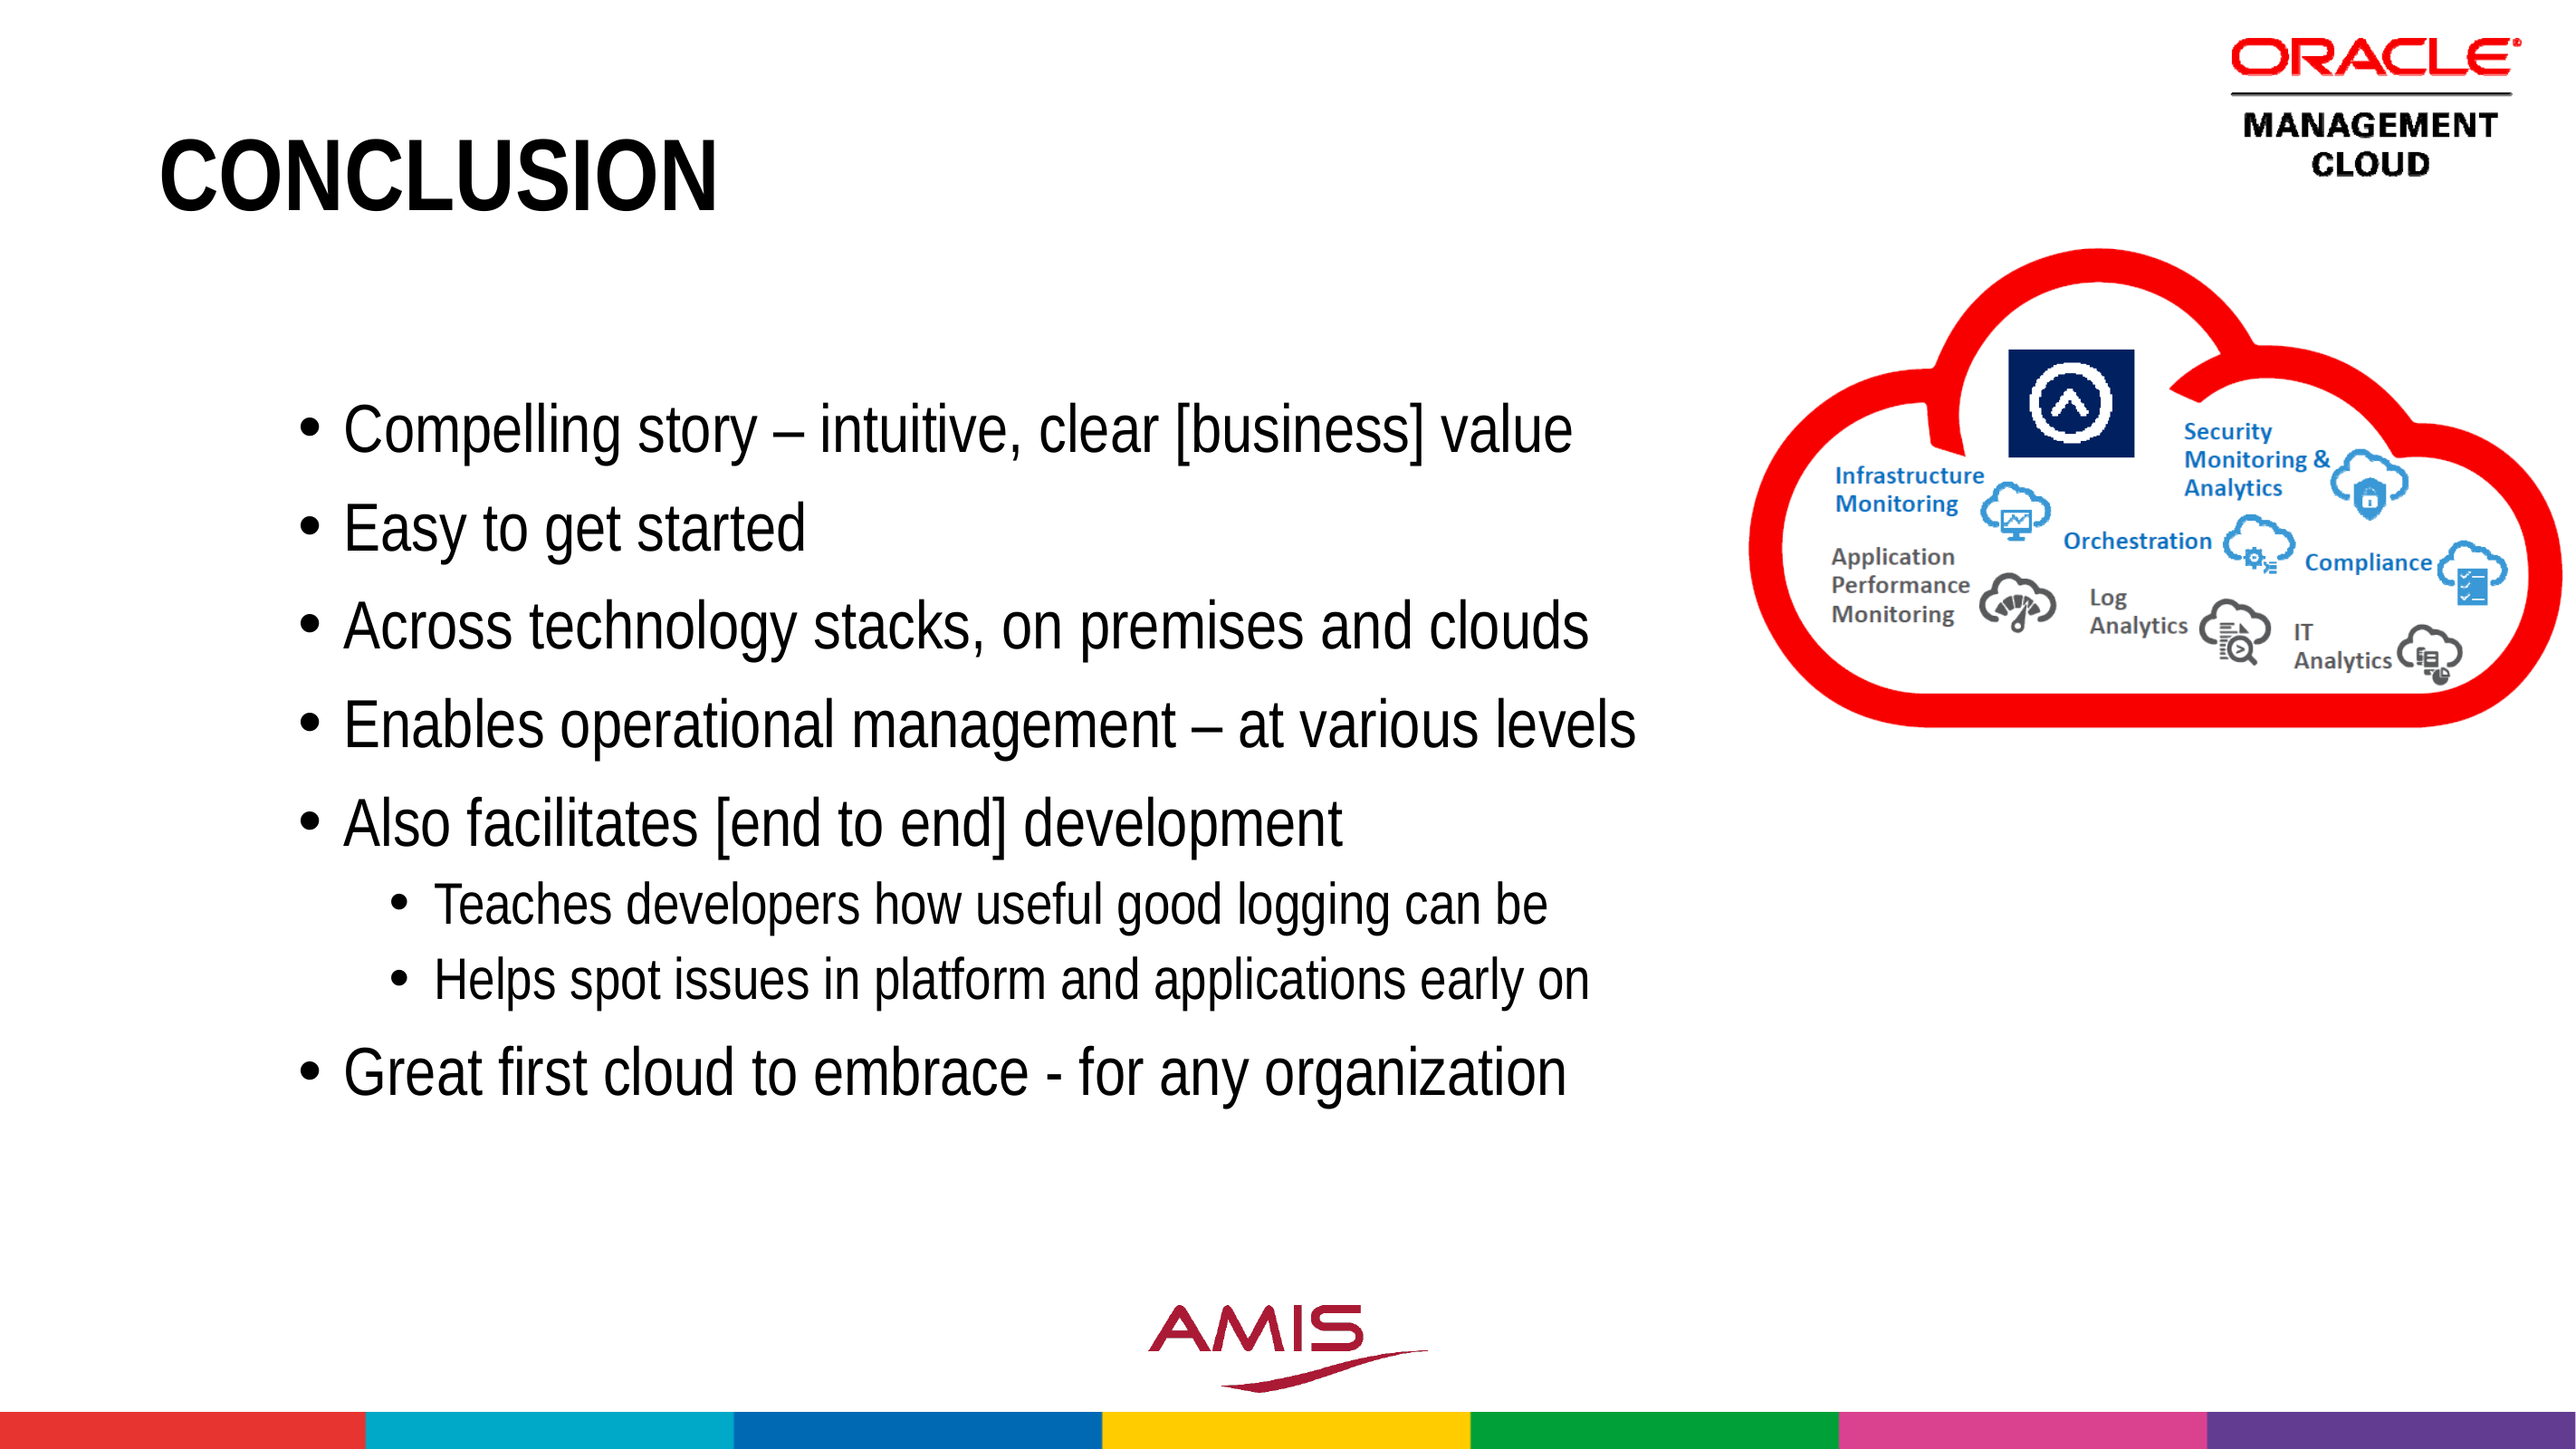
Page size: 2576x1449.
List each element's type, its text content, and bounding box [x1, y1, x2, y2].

list Compelling story – intuitive, clear [business] value Easy to get started Across technology stacks, on premises and clouds Enables operational management – at various levels Also facilitates [end to end] development Teaches developers how useful good logging can be Helps spot issues in platform and applications early on Great first cloud to embrace - for any organization [284, 387, 2059, 1238]
picture [0, 1412, 733, 1449]
picture [1741, 14, 2576, 734]
title Conclusion [145, 125, 1741, 326]
picture [1148, 1305, 1428, 1393]
picture [735, 1412, 2576, 1449]
